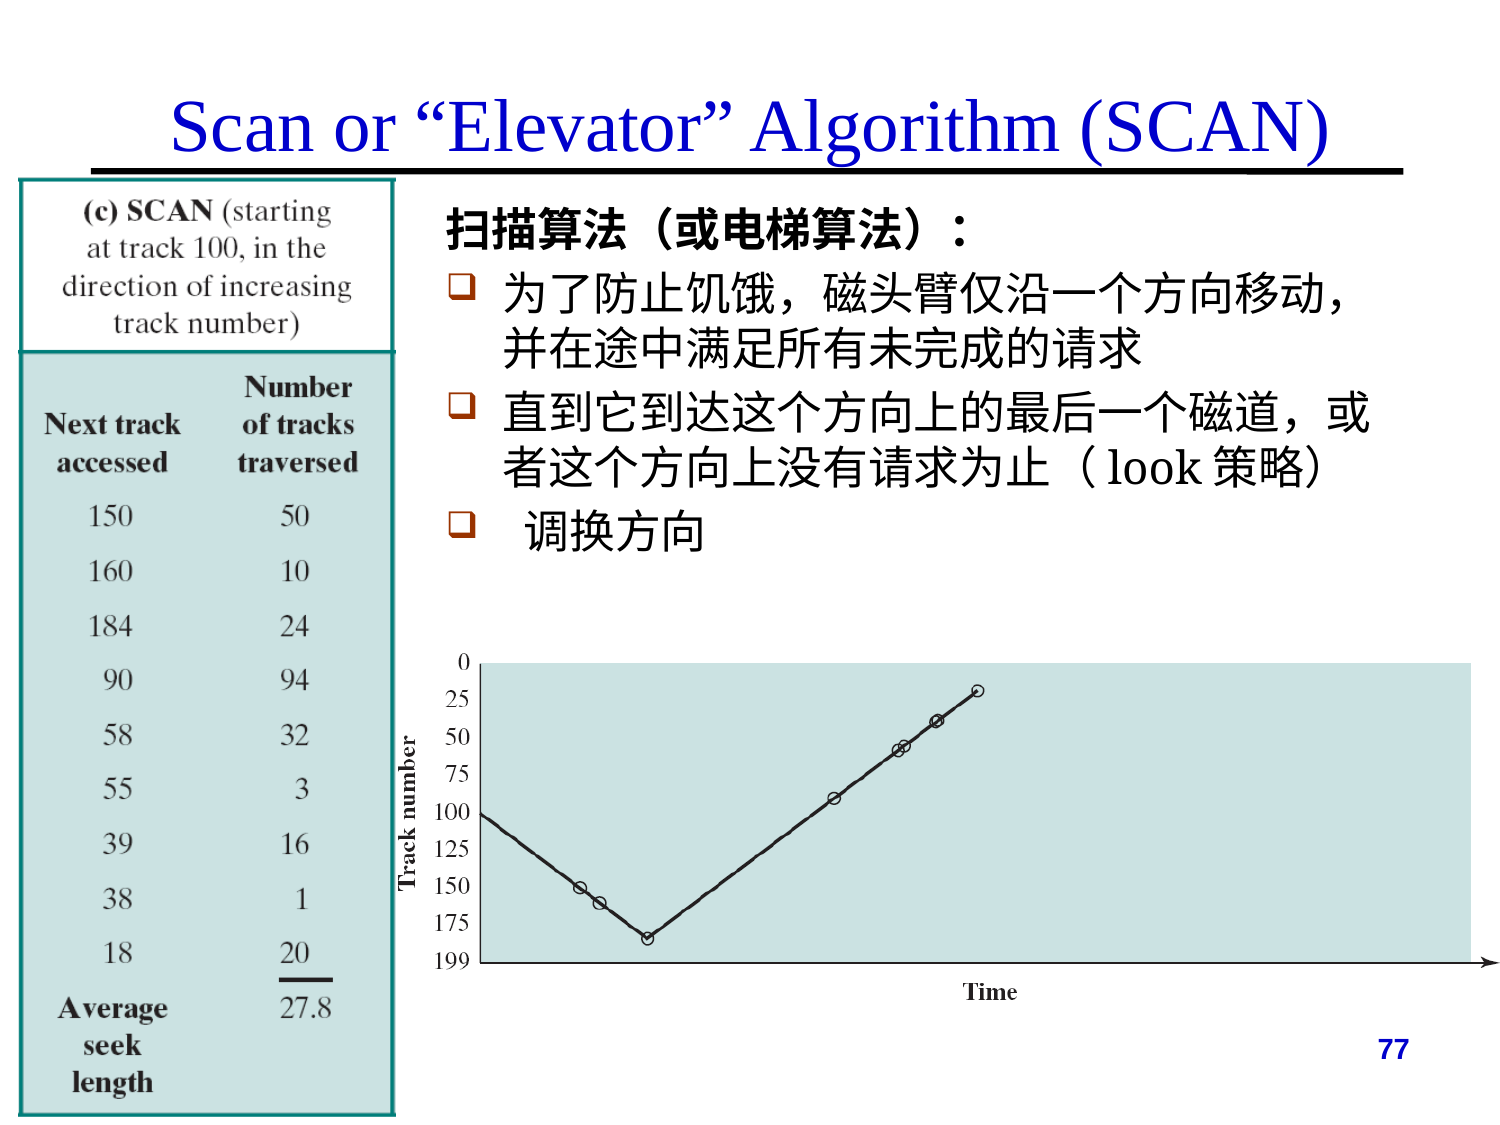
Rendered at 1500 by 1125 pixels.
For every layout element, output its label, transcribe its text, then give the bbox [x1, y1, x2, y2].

slide_number 77 [1273, 1022, 1426, 1102]
list 扫描算法（或电梯算法）： 为了防止饥饿，磁头臂仅沿一个方向移动，并在途中满足所有未完成的请求 直到它到达这个方向上的最后一个磁道，或者这个方向上没有请求为止（look策略） 调换方向 [430, 192, 1430, 575]
picture [18, 175, 1500, 1119]
title Scan or “Elevator” Algorithm (SCAN) [74, 27, 1426, 216]
